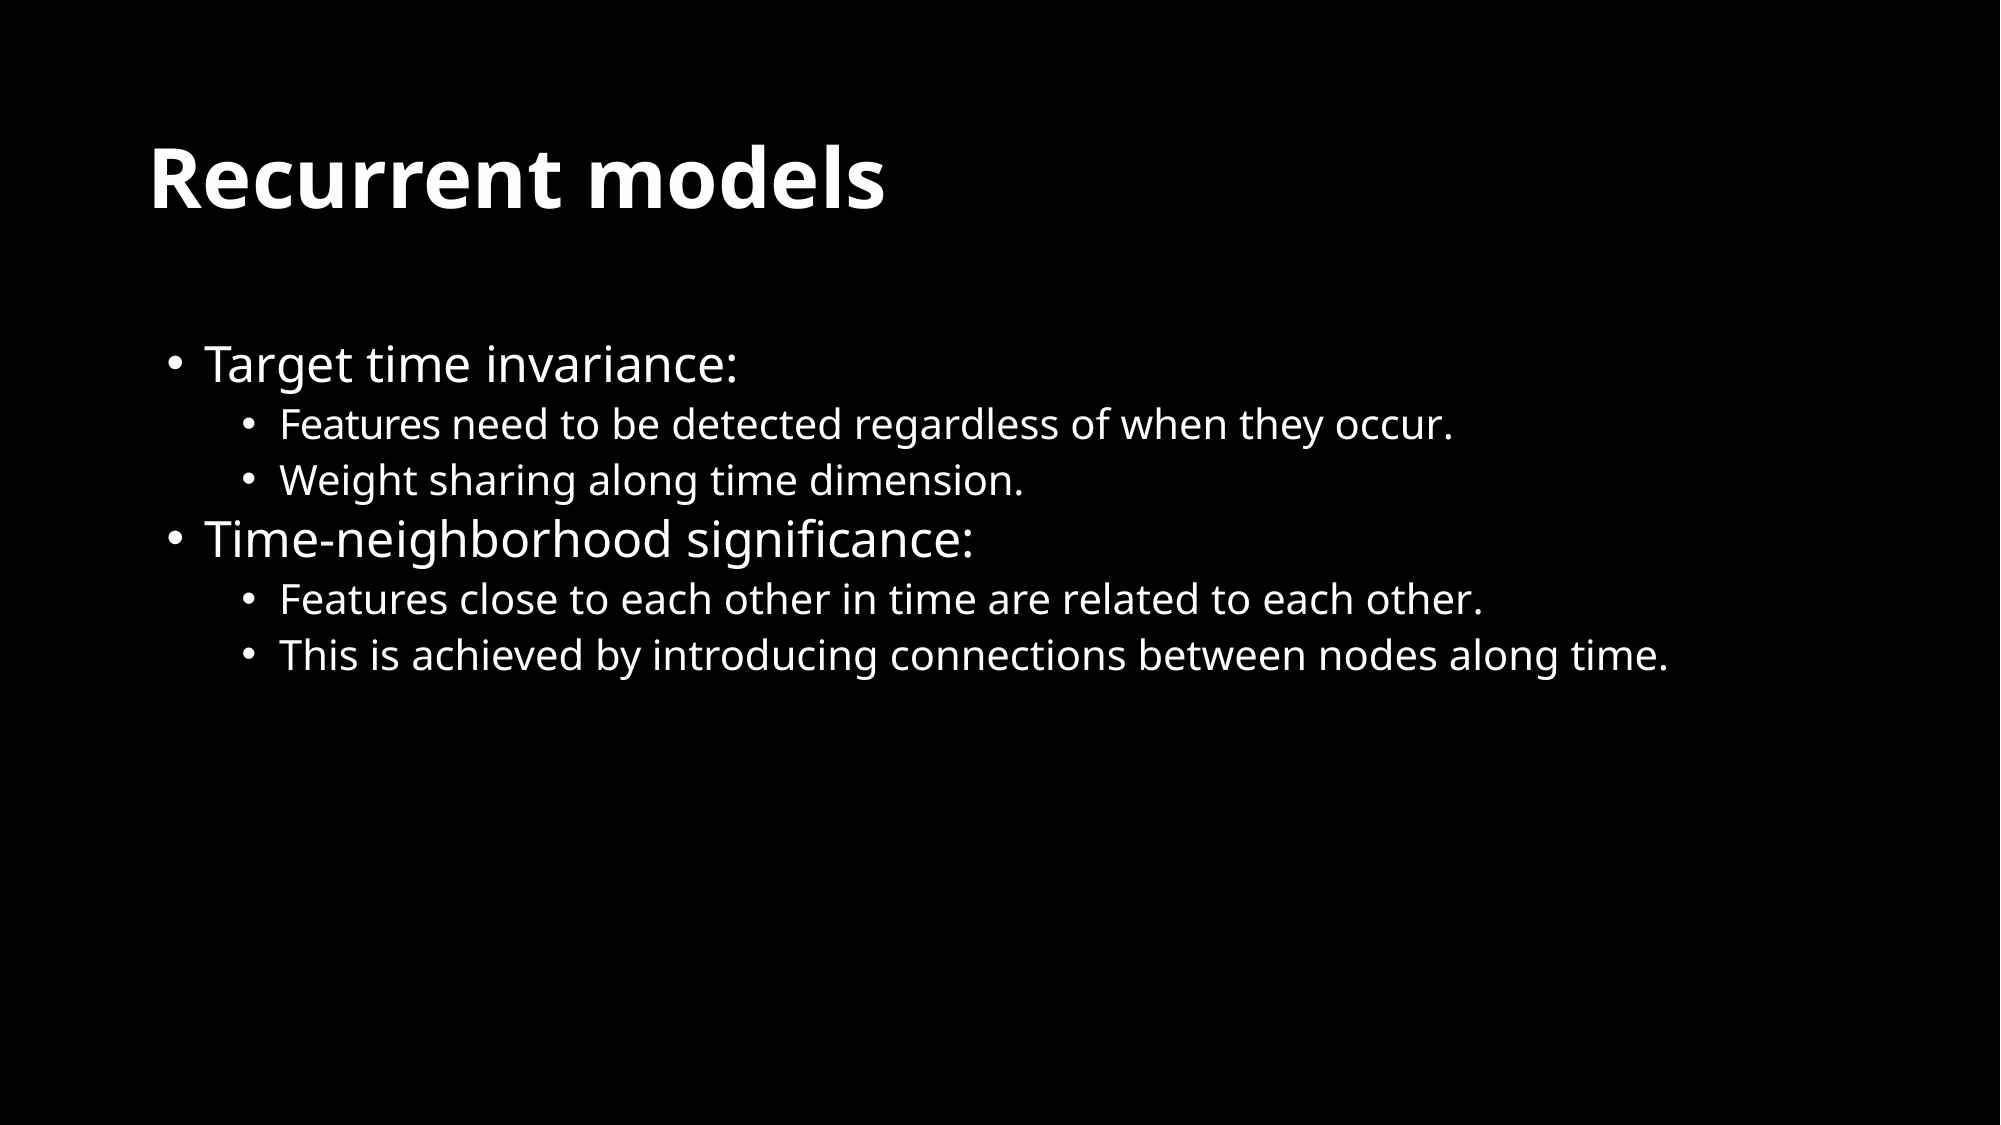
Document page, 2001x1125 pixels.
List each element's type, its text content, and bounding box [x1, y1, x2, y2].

text_box Target time invariance: Features need to be detected regardless of when they occur. Weight sharing along time dimension. Time-neighborhood significance: Features close to each other in time are related to each other. This is achieved by introducing connections between nodes along time. [162, 324, 1809, 679]
title Recurrent models [132, 73, 1868, 233]
